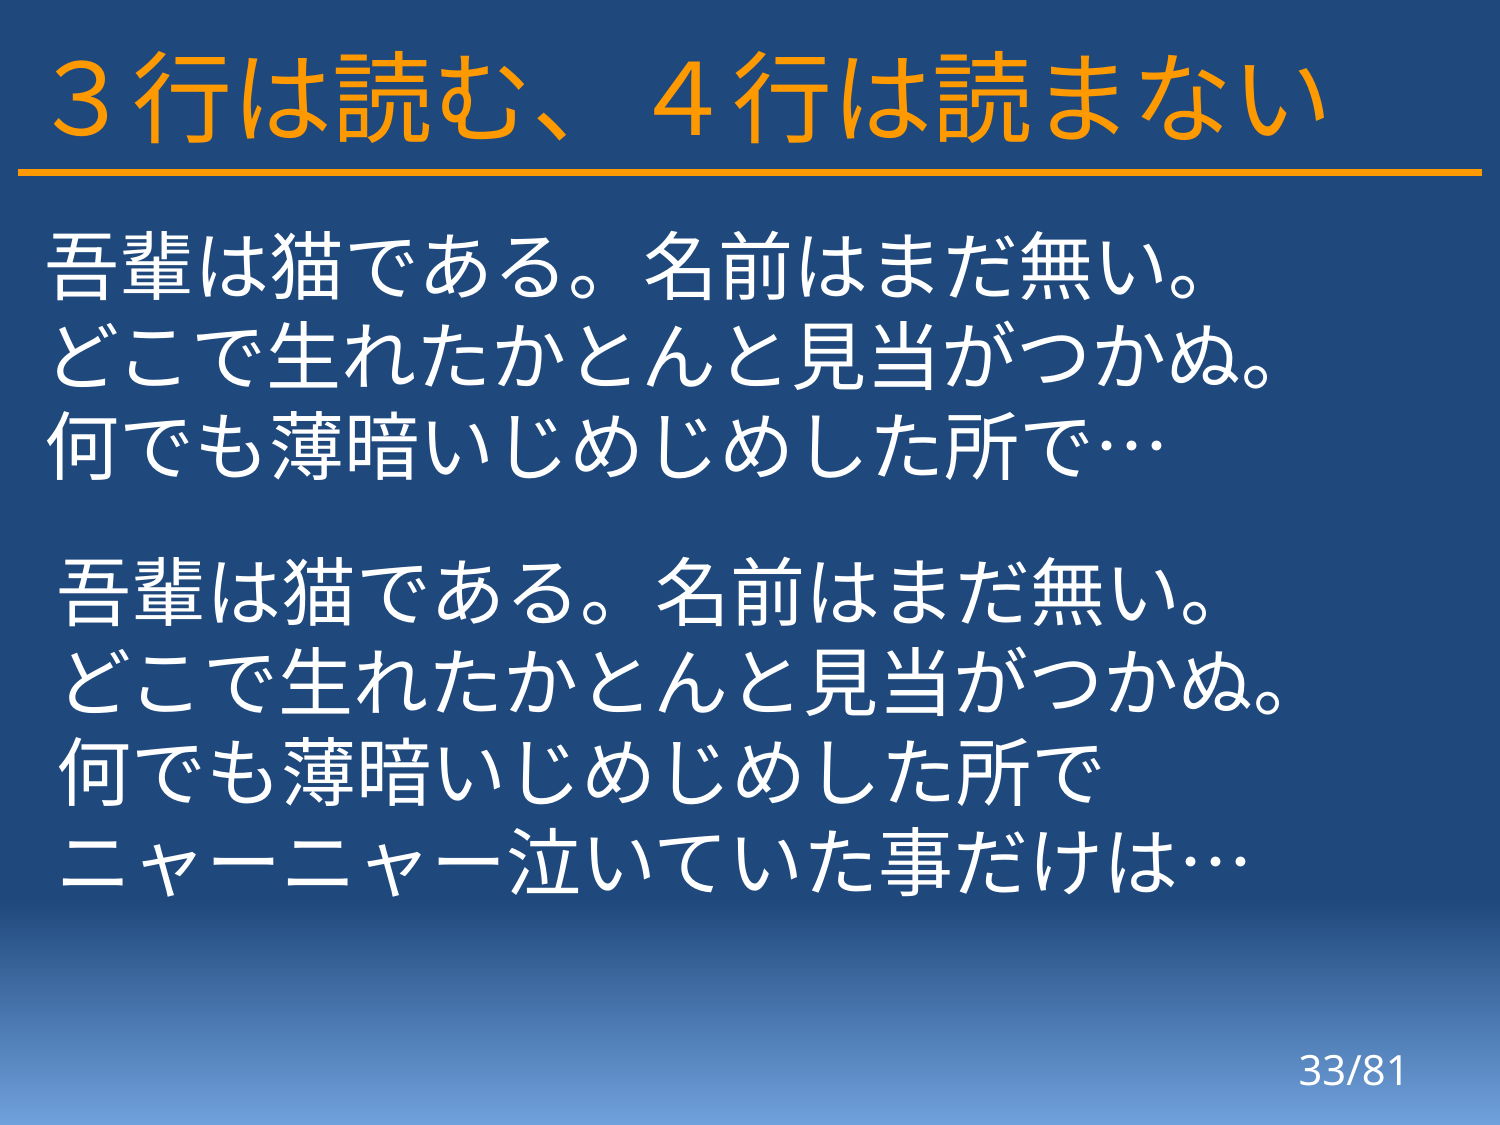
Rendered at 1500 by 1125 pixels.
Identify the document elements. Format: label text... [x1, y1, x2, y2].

text_box 吾輩は猫である。名前はまだ無い。 どこで生れたかとんと見当がつかぬ。 何でも薄暗いじめじめした所で ニャーニャー泣いていた事だけは… [41, 538, 1500, 913]
title ３行は読む、４行は読まない [17, 30, 1425, 161]
text_box 吾輩は猫である。名前はまだ無い。 どこで生れたかとんと見当がつかぬ。 何でも薄暗いじめじめした所で… [29, 211, 1500, 497]
slide_number 33/81 [1074, 1042, 1425, 1103]
